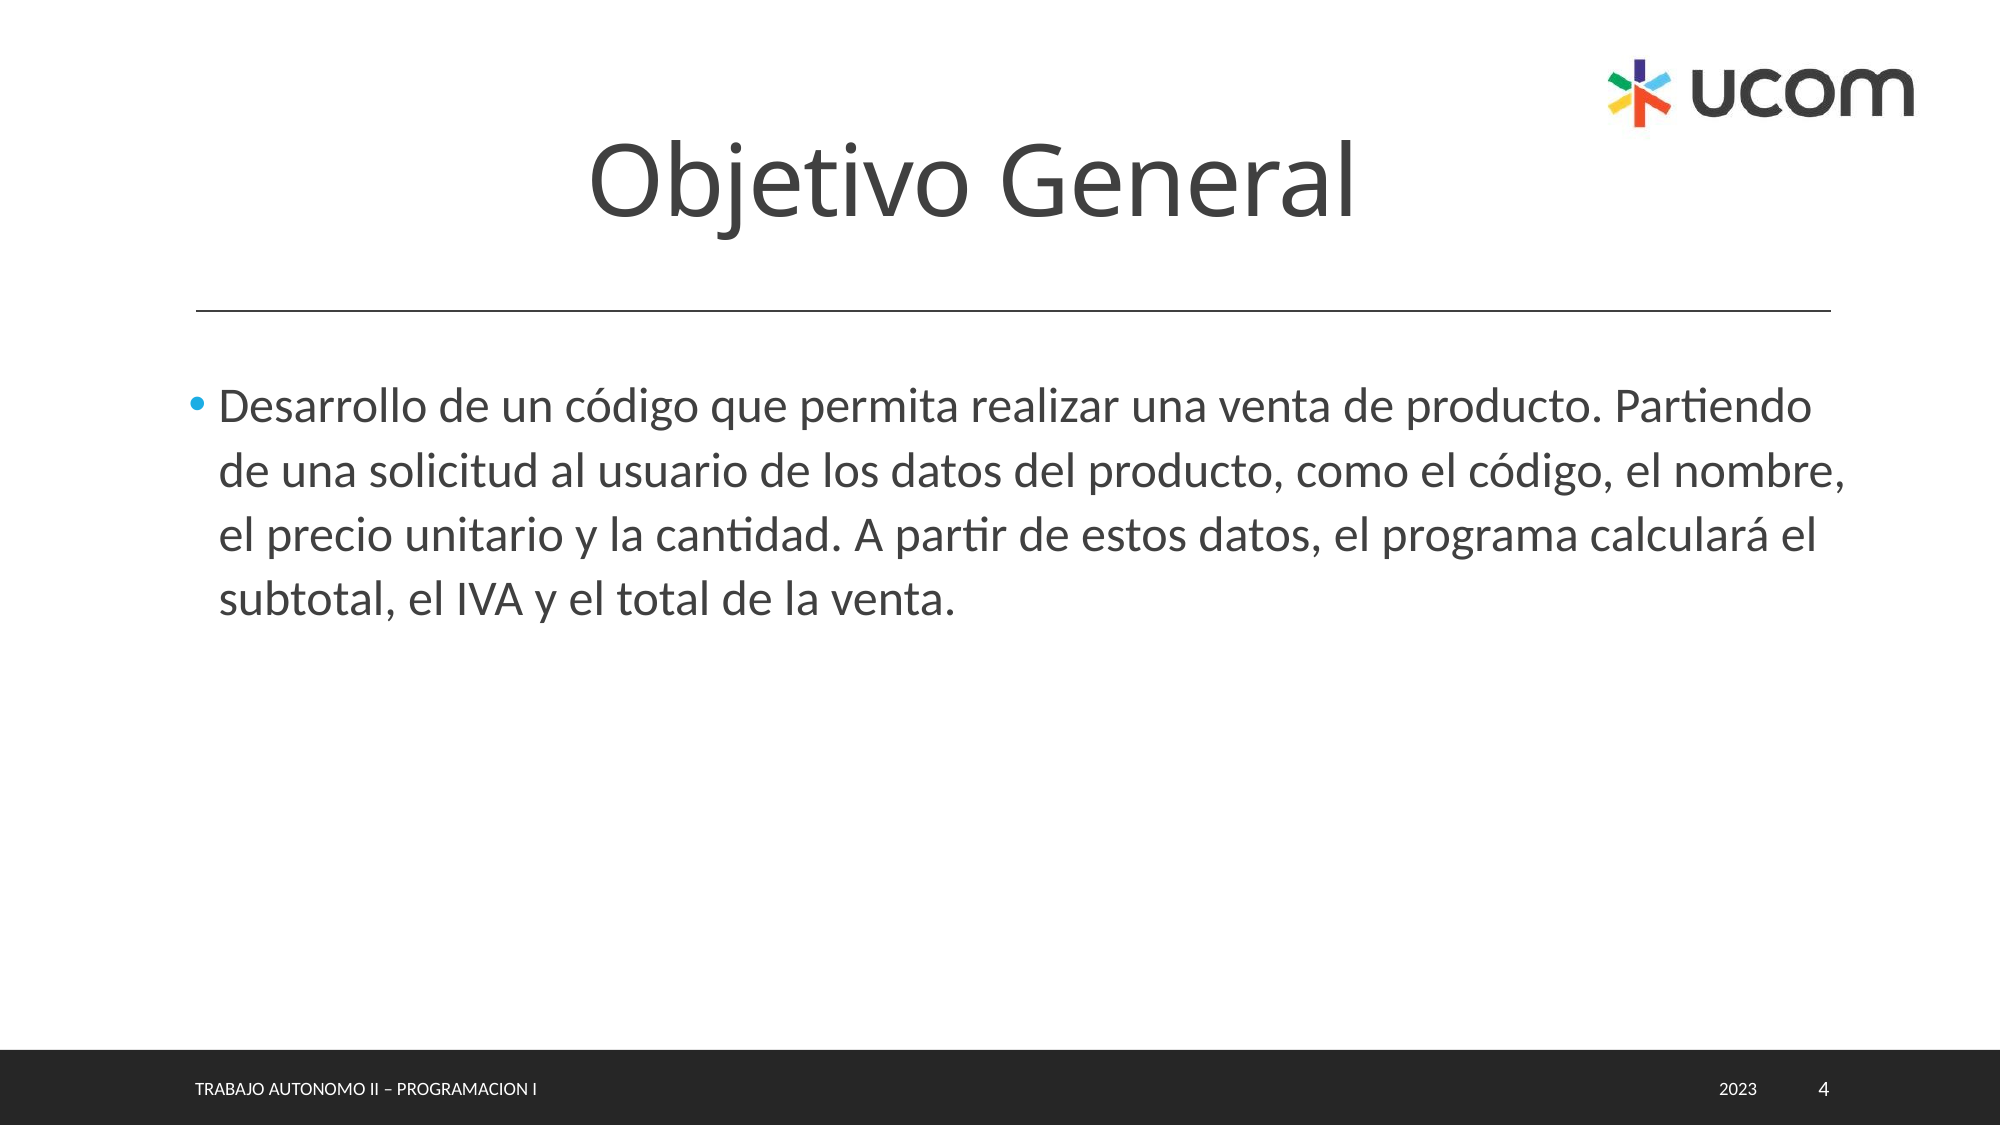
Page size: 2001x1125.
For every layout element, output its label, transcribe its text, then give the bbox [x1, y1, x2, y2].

slide_number 2023 [1348, 1057, 1773, 1118]
footer Trabajo autonomo II – programacion I [180, 1057, 1299, 1118]
picture [1593, 41, 1932, 144]
title Objetivo General [142, 110, 1829, 247]
slide_number 4 [1803, 1057, 1932, 1118]
list Desarrollo de un código que permita realizar una venta de producto. Partiendo de una solicitud al usuario de los datos del producto, como el código, el nombre, el precio unitario y la cantidad. A partir de estos datos, el programa calculará el subtotal, el IVA y el total de la venta. [162, 361, 1849, 963]
